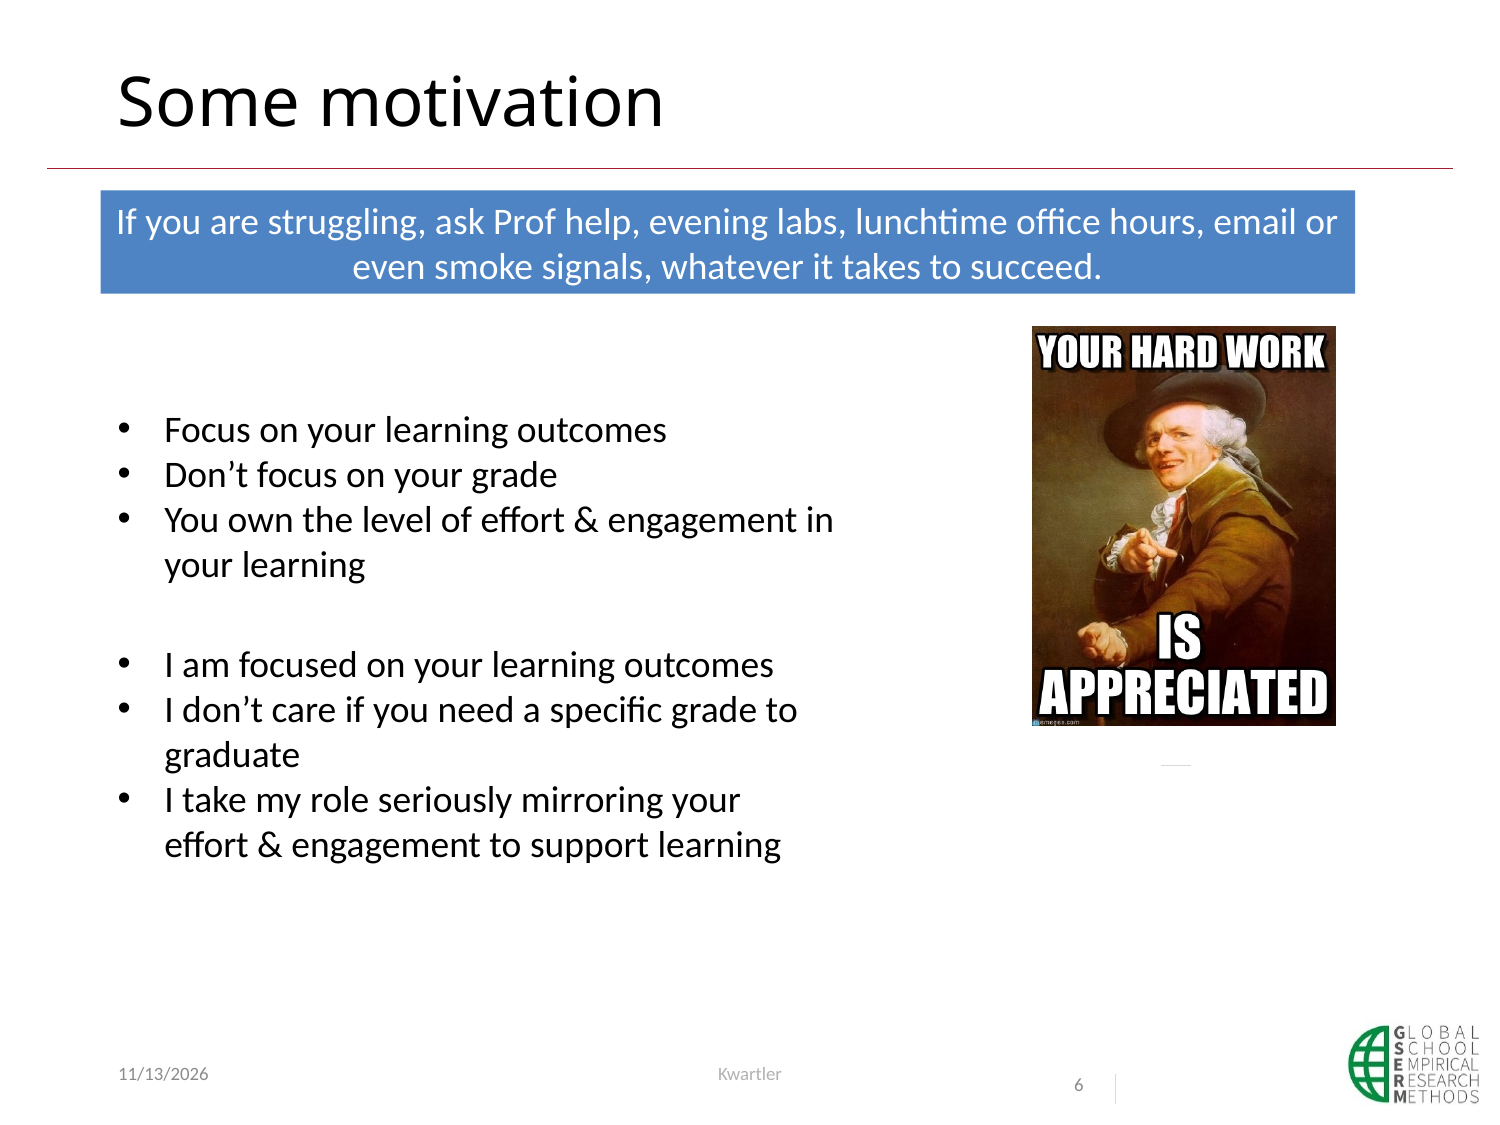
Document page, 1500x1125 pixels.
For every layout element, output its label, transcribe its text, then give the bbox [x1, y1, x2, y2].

title Some motivation [103, 59, 1397, 157]
text_box I am focused on your learning outcomes I don’t care if you need a specific grade to graduate I take my role seriously mirroring your effort & engagement to support learning [102, 632, 846, 872]
text_box Focus on your learning outcomes Don’t focus on your grade You own the level of effort & engagement in your learning [102, 397, 911, 593]
picture [1342, 1017, 1500, 1106]
picture [1032, 326, 1336, 726]
footer Kwartler [496, 1042, 1004, 1103]
text_box If you are struggling, ask Prof help, evening labs, lunchtime office hours, email or even smoke signals, whatever it takes to succeed. [100, 189, 1356, 295]
slide_number 6 [1059, 1042, 1200, 1103]
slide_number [103, 1042, 441, 1103]
